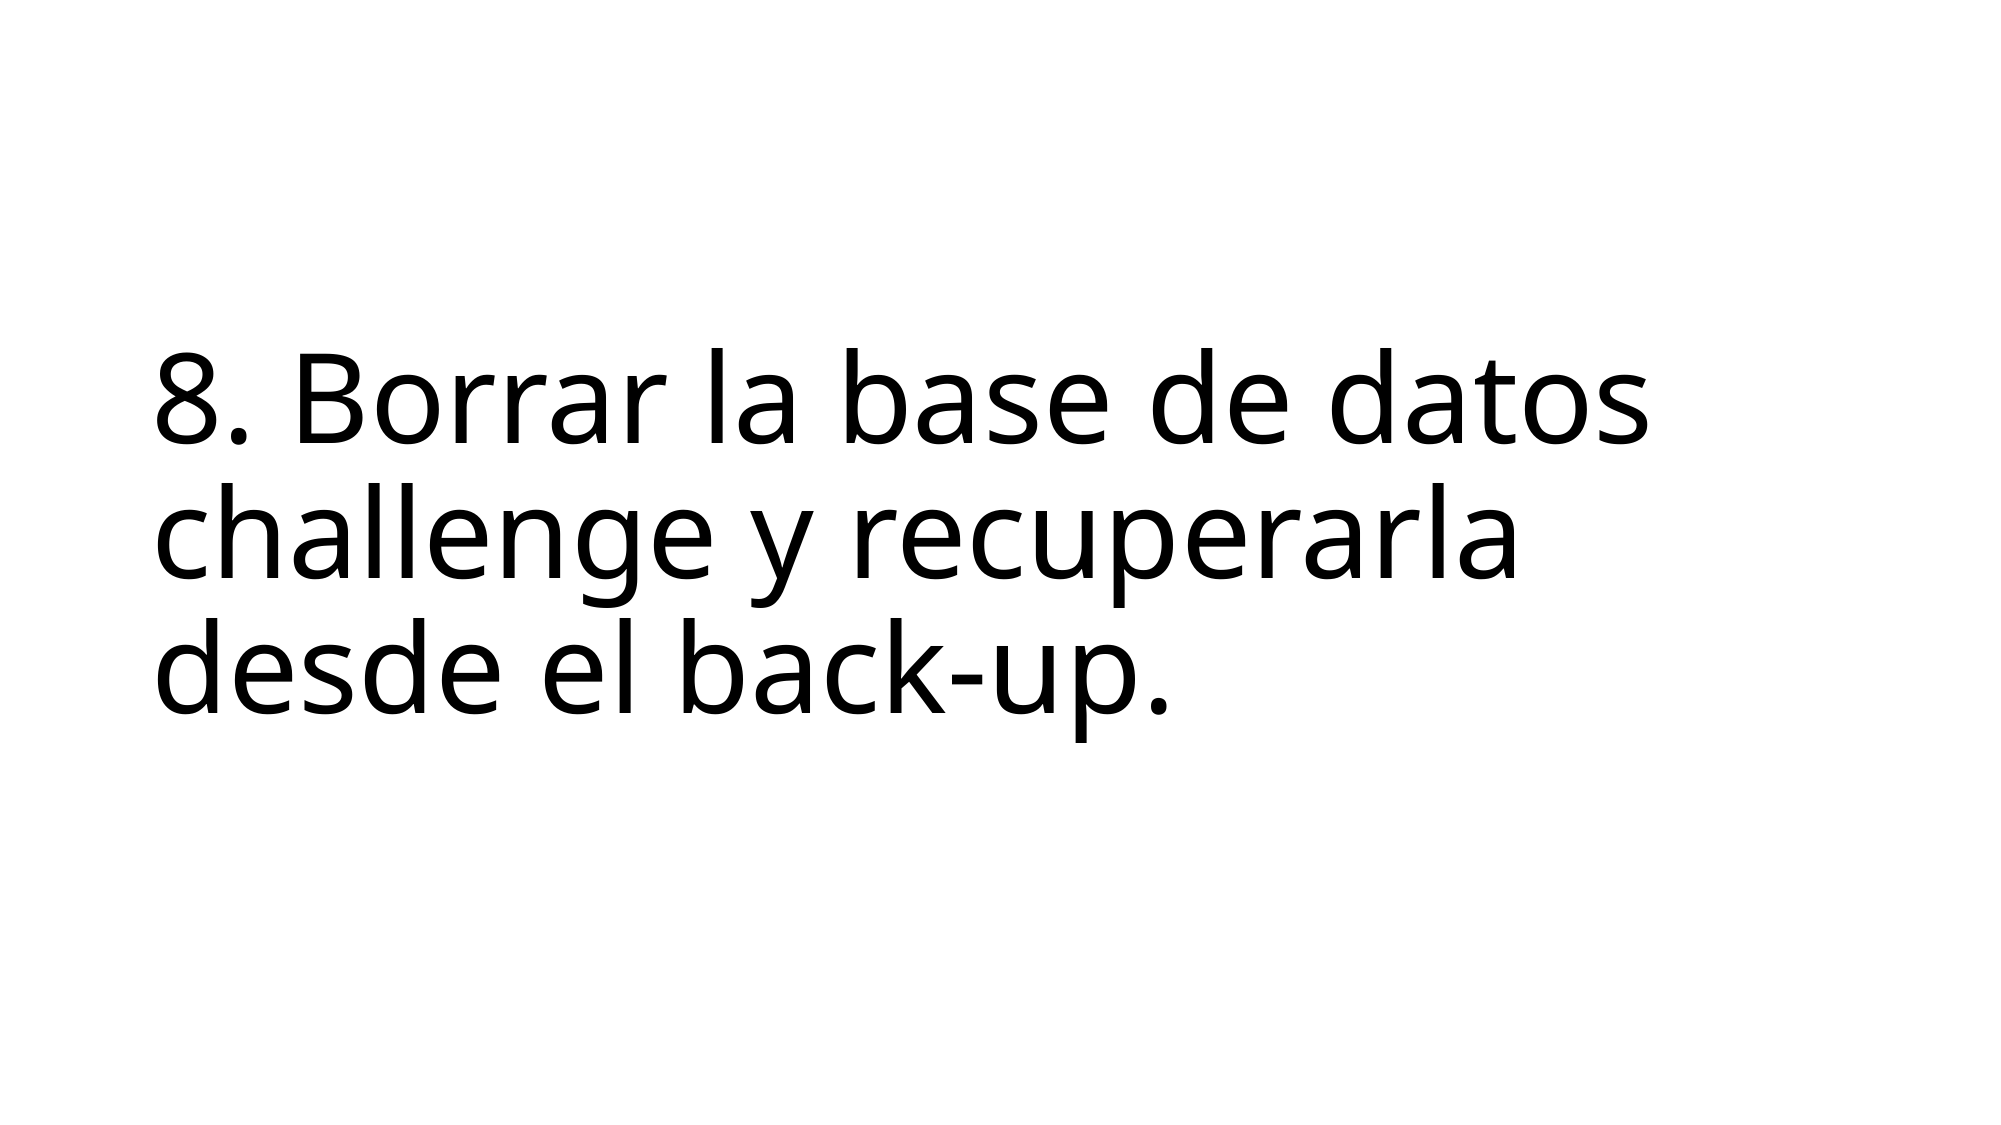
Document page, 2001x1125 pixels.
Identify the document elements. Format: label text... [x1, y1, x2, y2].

title 8. Borrar la base de datos challenge y recuperarla desde el back-up. [136, 280, 1862, 749]
